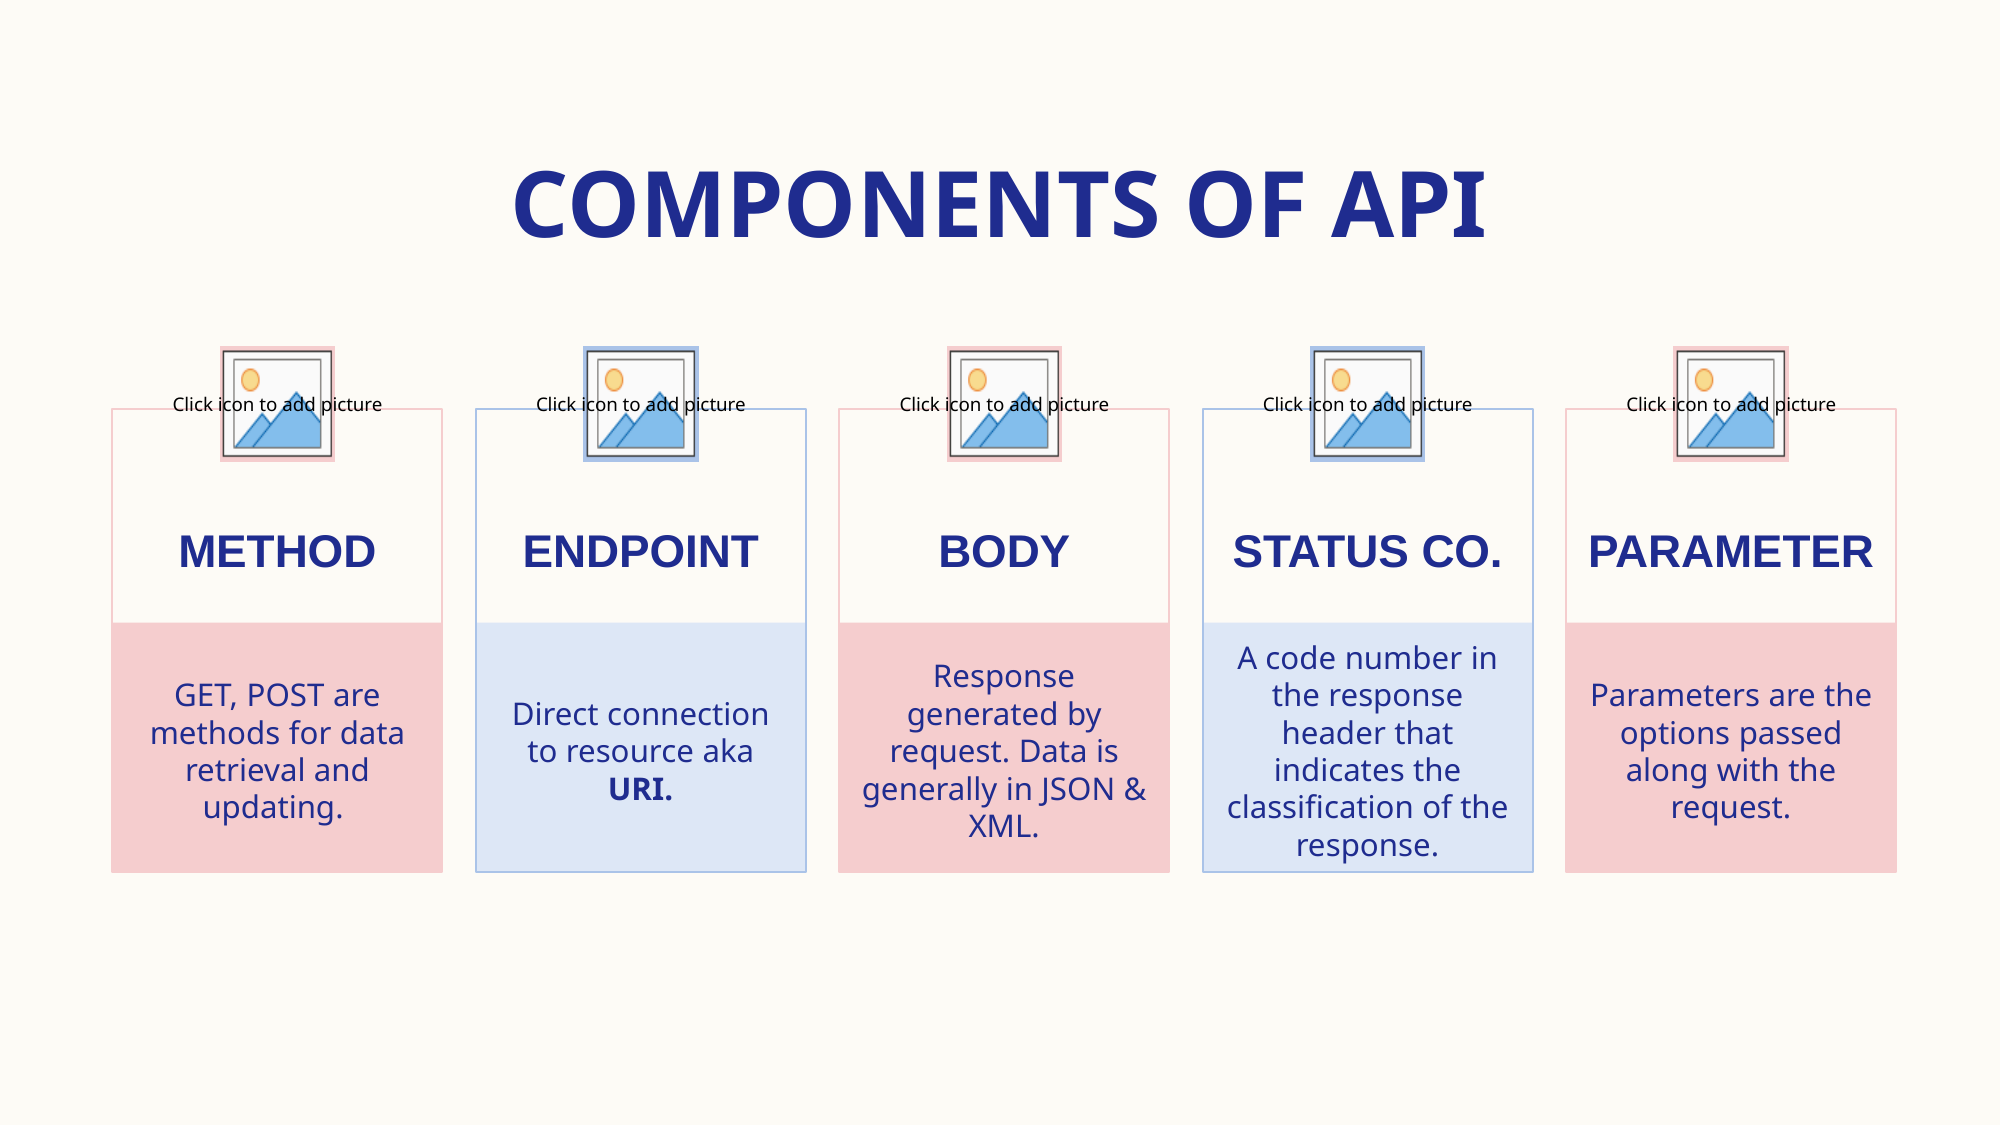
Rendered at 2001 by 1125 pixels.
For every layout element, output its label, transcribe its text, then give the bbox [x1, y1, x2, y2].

list Response generated by request. Data is generally in JSON & XML. [846, 637, 1162, 863]
title Components of API [124, 138, 1875, 264]
picture [946, 346, 1063, 462]
list parameter [1565, 408, 1897, 873]
picture [219, 346, 336, 462]
list Parameters are the options passed along with the request. [1573, 637, 1889, 863]
list endpoint [475, 408, 807, 873]
picture [1673, 346, 1789, 462]
list body [838, 408, 1170, 873]
list Status co. [1202, 408, 1534, 873]
picture [1309, 346, 1426, 462]
list Direct connection to resource aka URI. [483, 637, 799, 863]
list GET, POST are methods for data retrieval and updating. [119, 637, 435, 863]
list Method [111, 408, 443, 873]
picture [583, 346, 699, 462]
list A code number in the response header that indicates the classification of the response. [1210, 637, 1526, 863]
